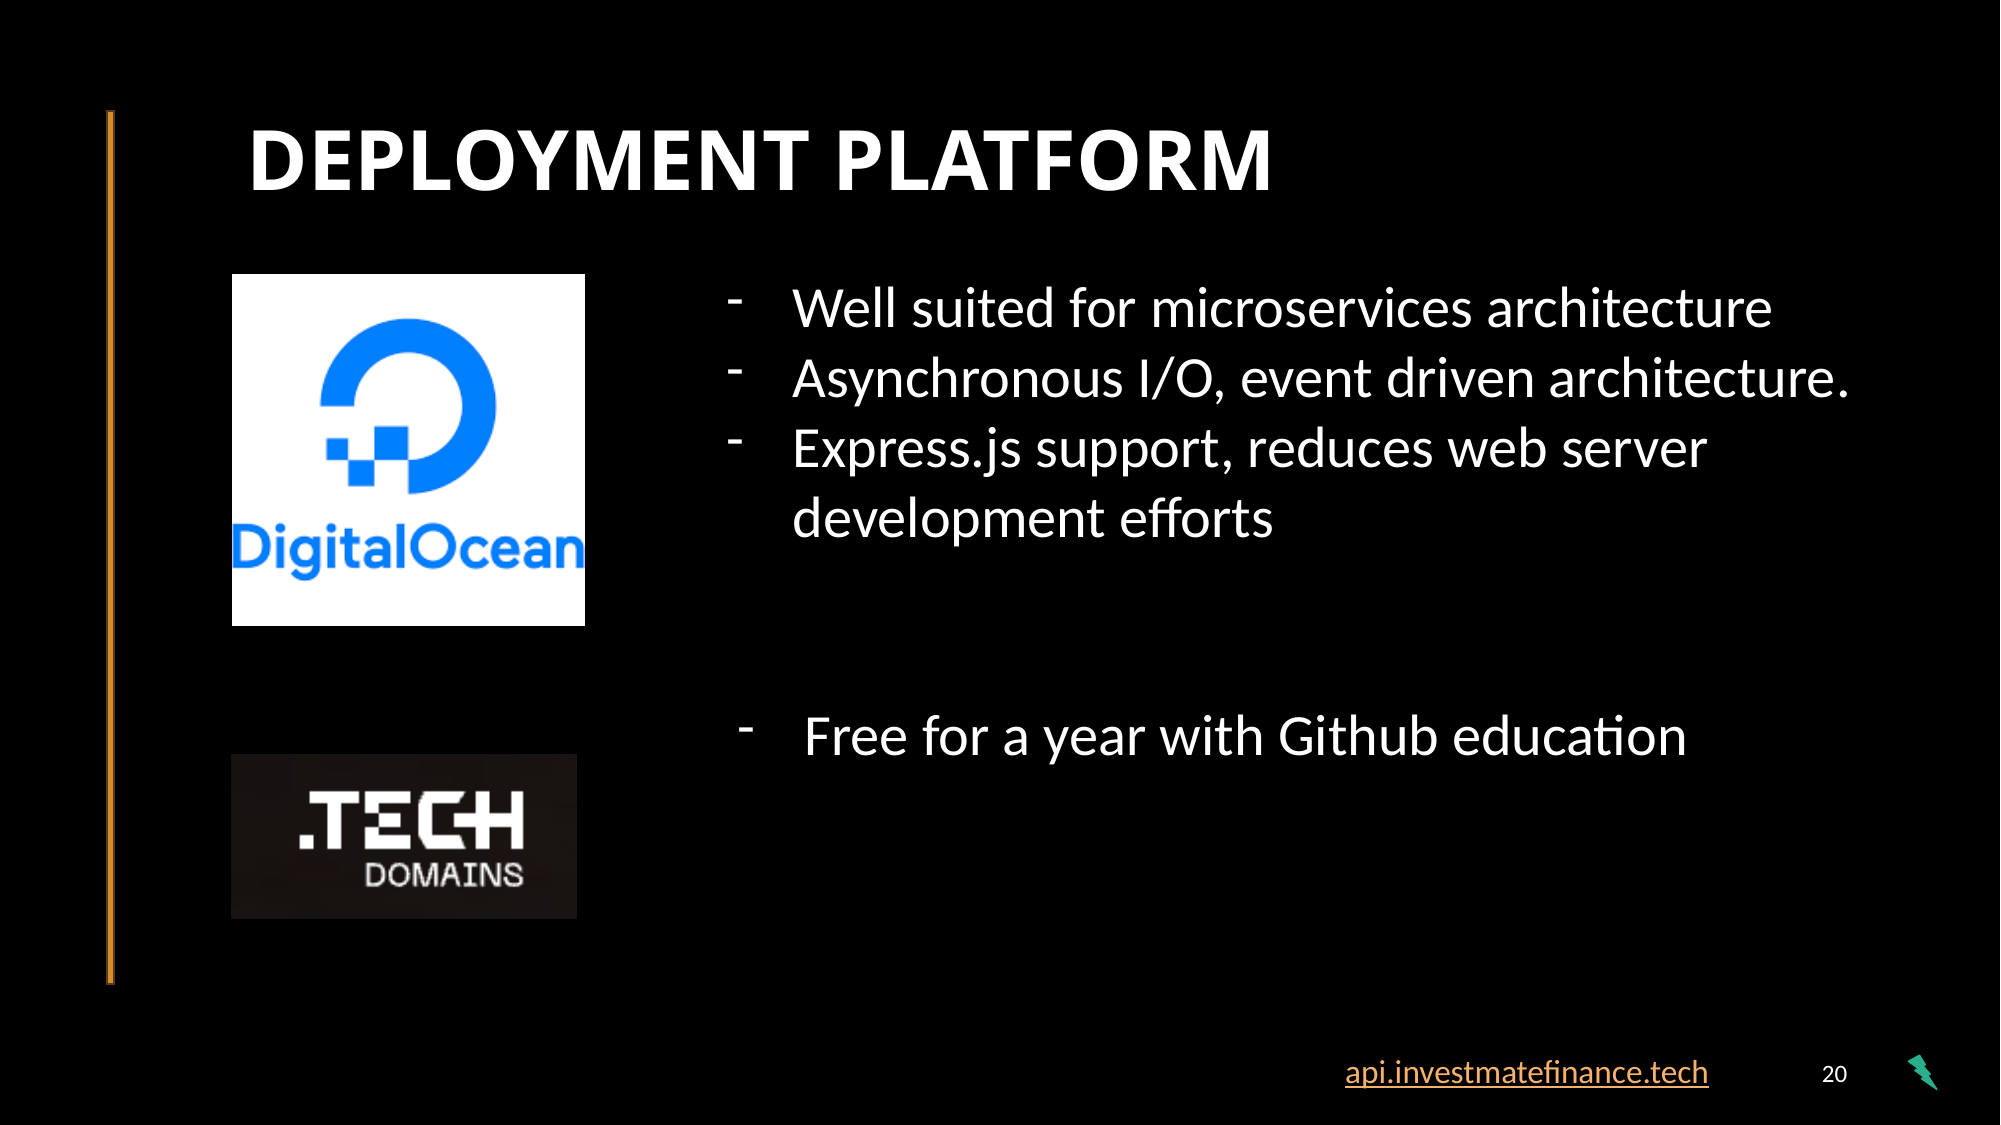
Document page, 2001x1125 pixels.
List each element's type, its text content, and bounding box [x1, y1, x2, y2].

text_box api.investmatefinance.tech [1044, 1035, 1725, 1096]
picture [231, 754, 578, 919]
picture [232, 273, 585, 627]
title DEPLOYMENT PLATFORM [231, 79, 1588, 248]
text_box Well suited for microservices architecture Asynchronous I/O, event driven architecture. Express.js support, reduces web server development efforts [702, 254, 1917, 563]
text_box [1908, 1055, 1937, 1090]
text_box [106, 110, 115, 985]
text_box Free for a year with Github education [714, 682, 1929, 991]
slide_number ‹#› [1412, 1042, 1863, 1103]
